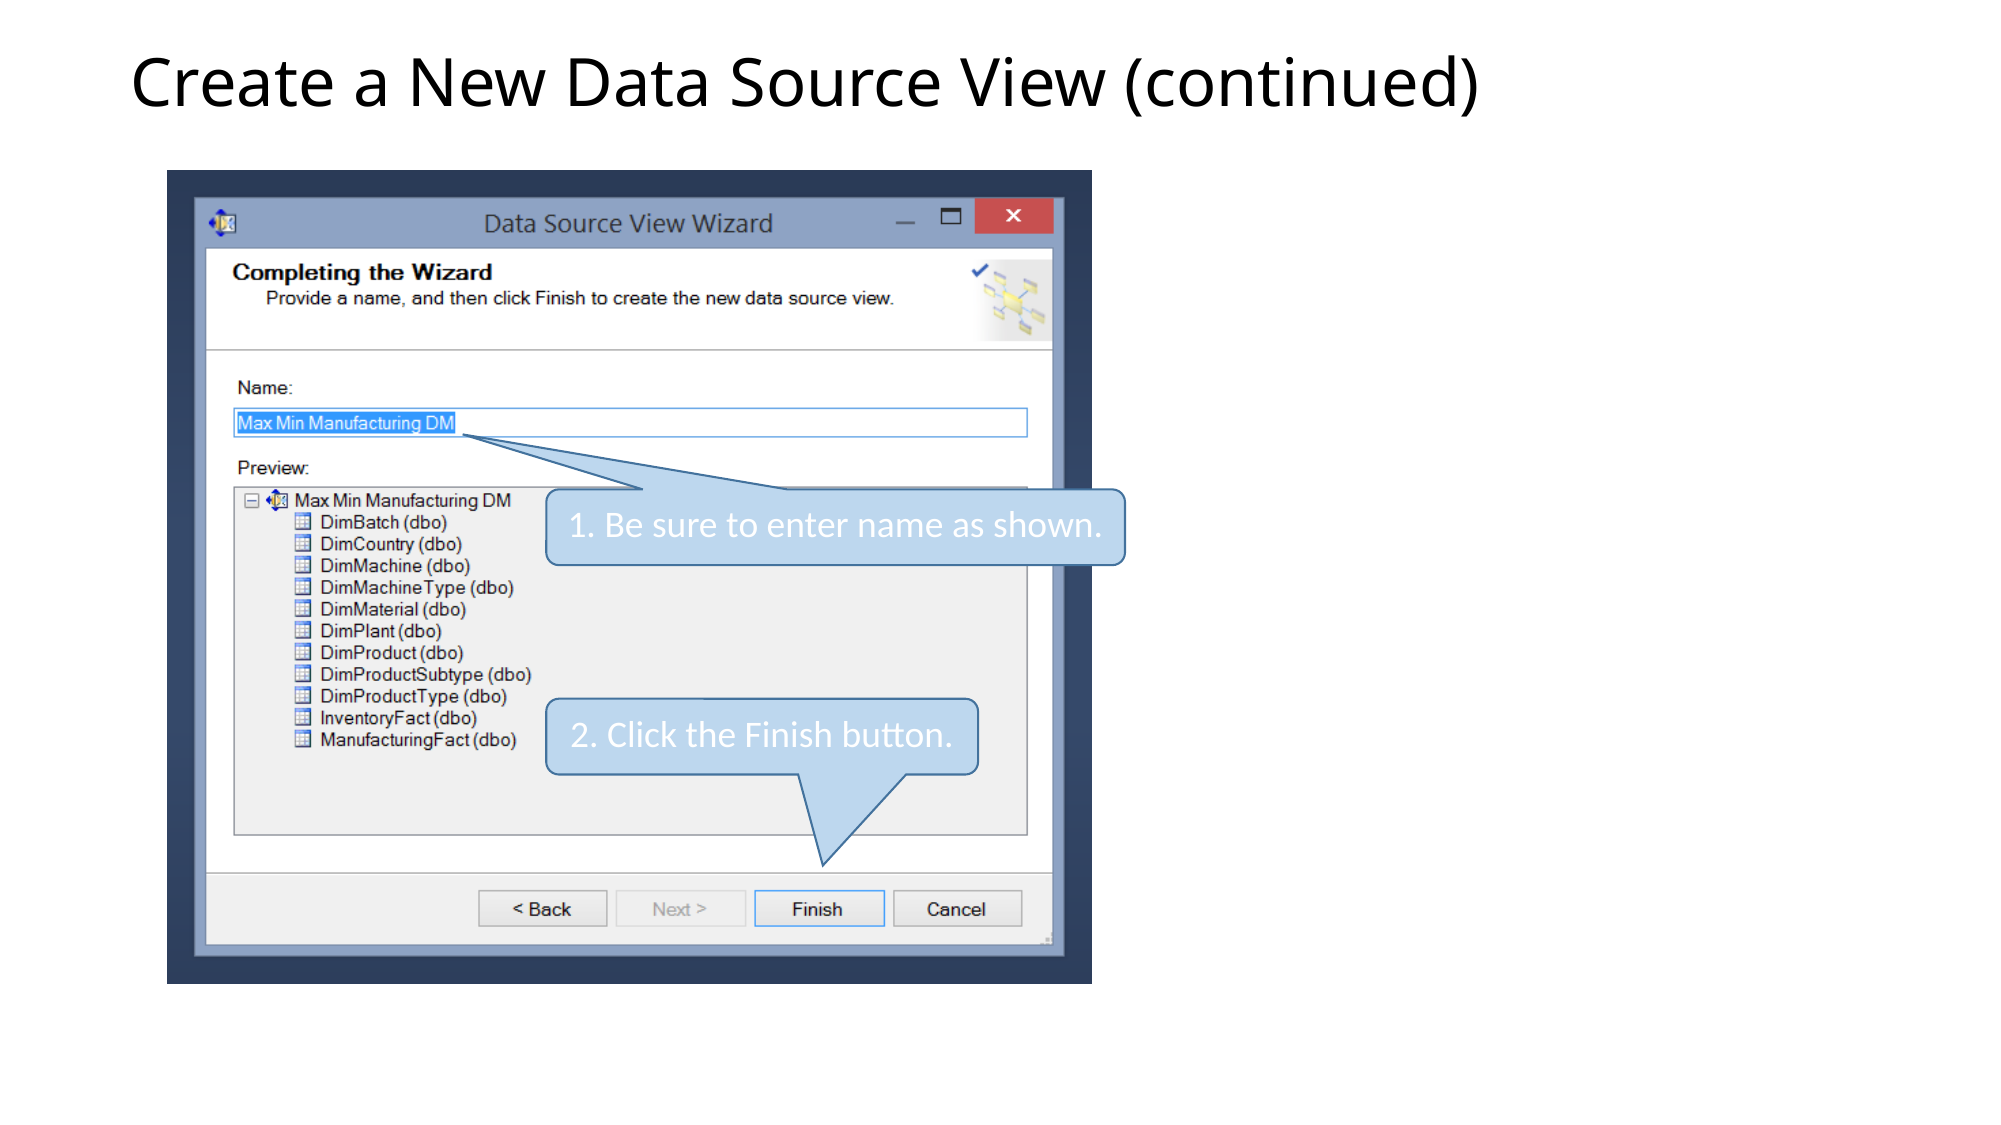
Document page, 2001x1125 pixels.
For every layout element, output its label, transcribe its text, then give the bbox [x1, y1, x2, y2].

title Create a New Data Source View (continued) [115, 23, 1841, 147]
text_box 1. Be sure to enter name as shown. [1092, 488, 1127, 567]
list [167, 170, 1092, 984]
